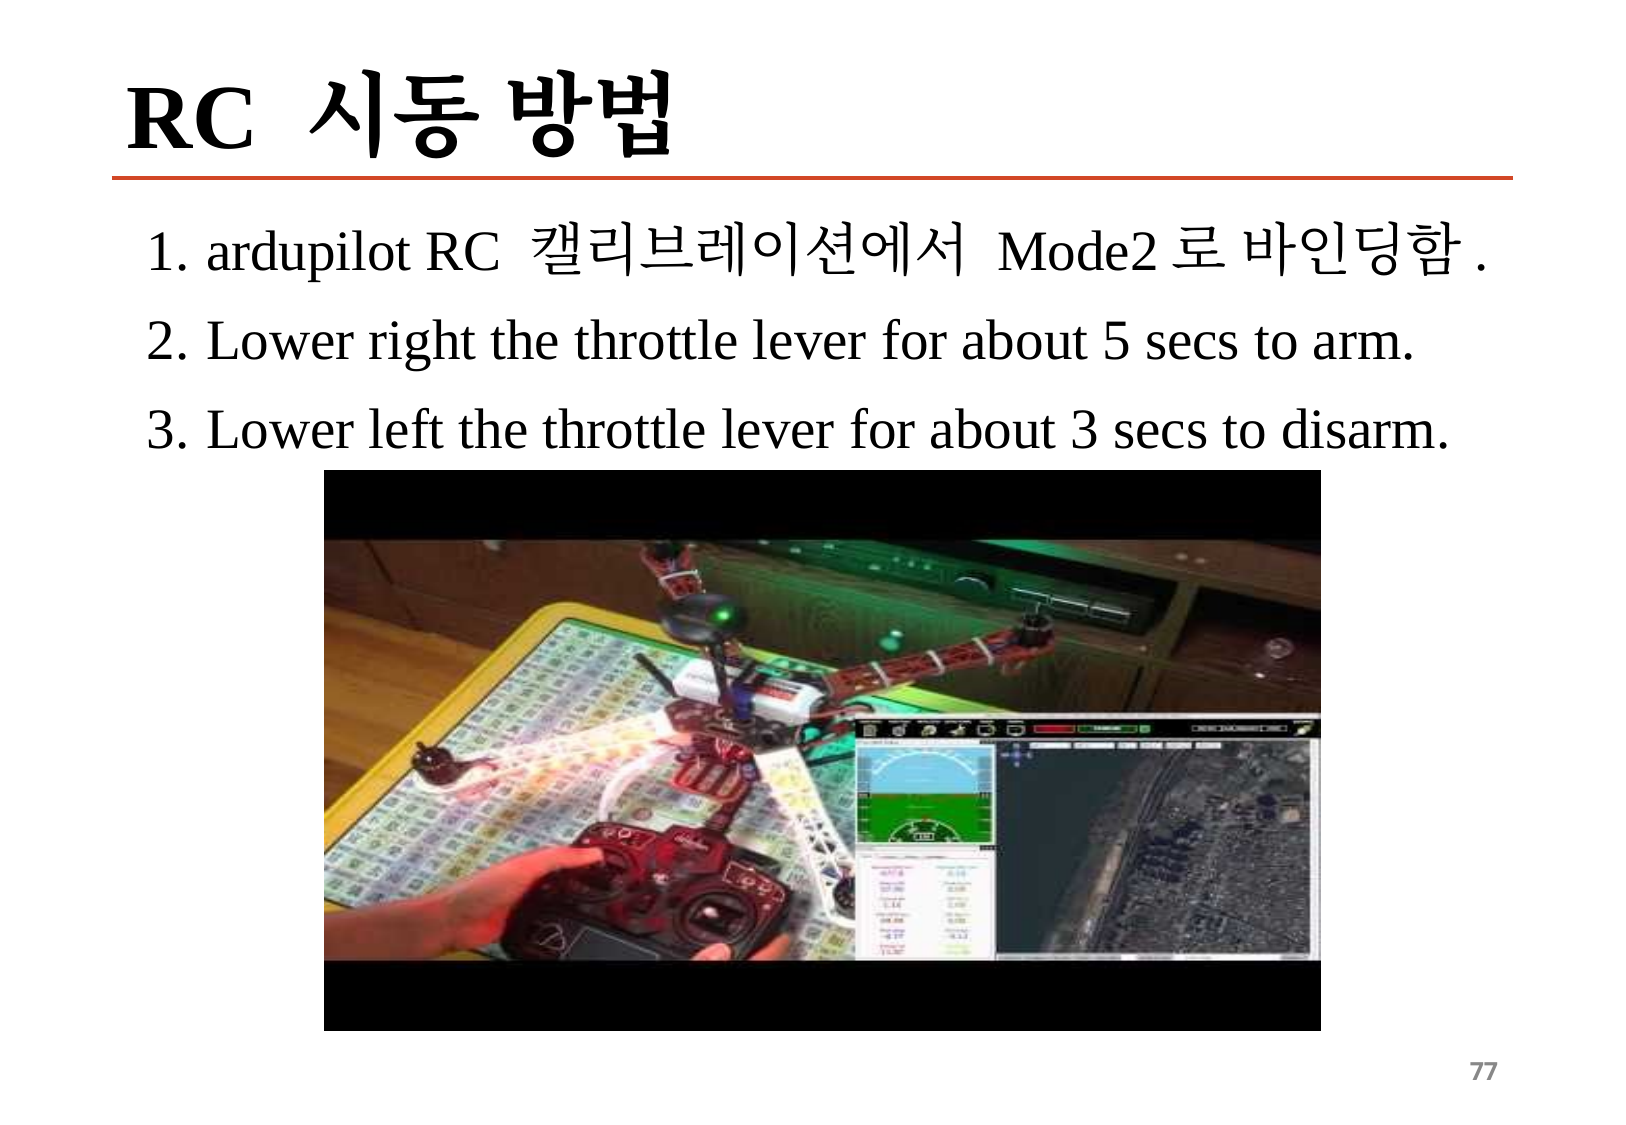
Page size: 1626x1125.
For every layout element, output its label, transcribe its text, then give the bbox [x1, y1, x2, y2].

slide_number 77 [1433, 1042, 1514, 1103]
title RC 시동 방법 [111, 59, 1514, 179]
list ardupilot RC 캘리브레이션에서 Mode2로 바인딩함. Lower right the throttle lever for about 5 secs to arm. Lower left the throttle lever for about 3 secs to disarm. [111, 205, 1514, 470]
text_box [322, 469, 1322, 1032]
